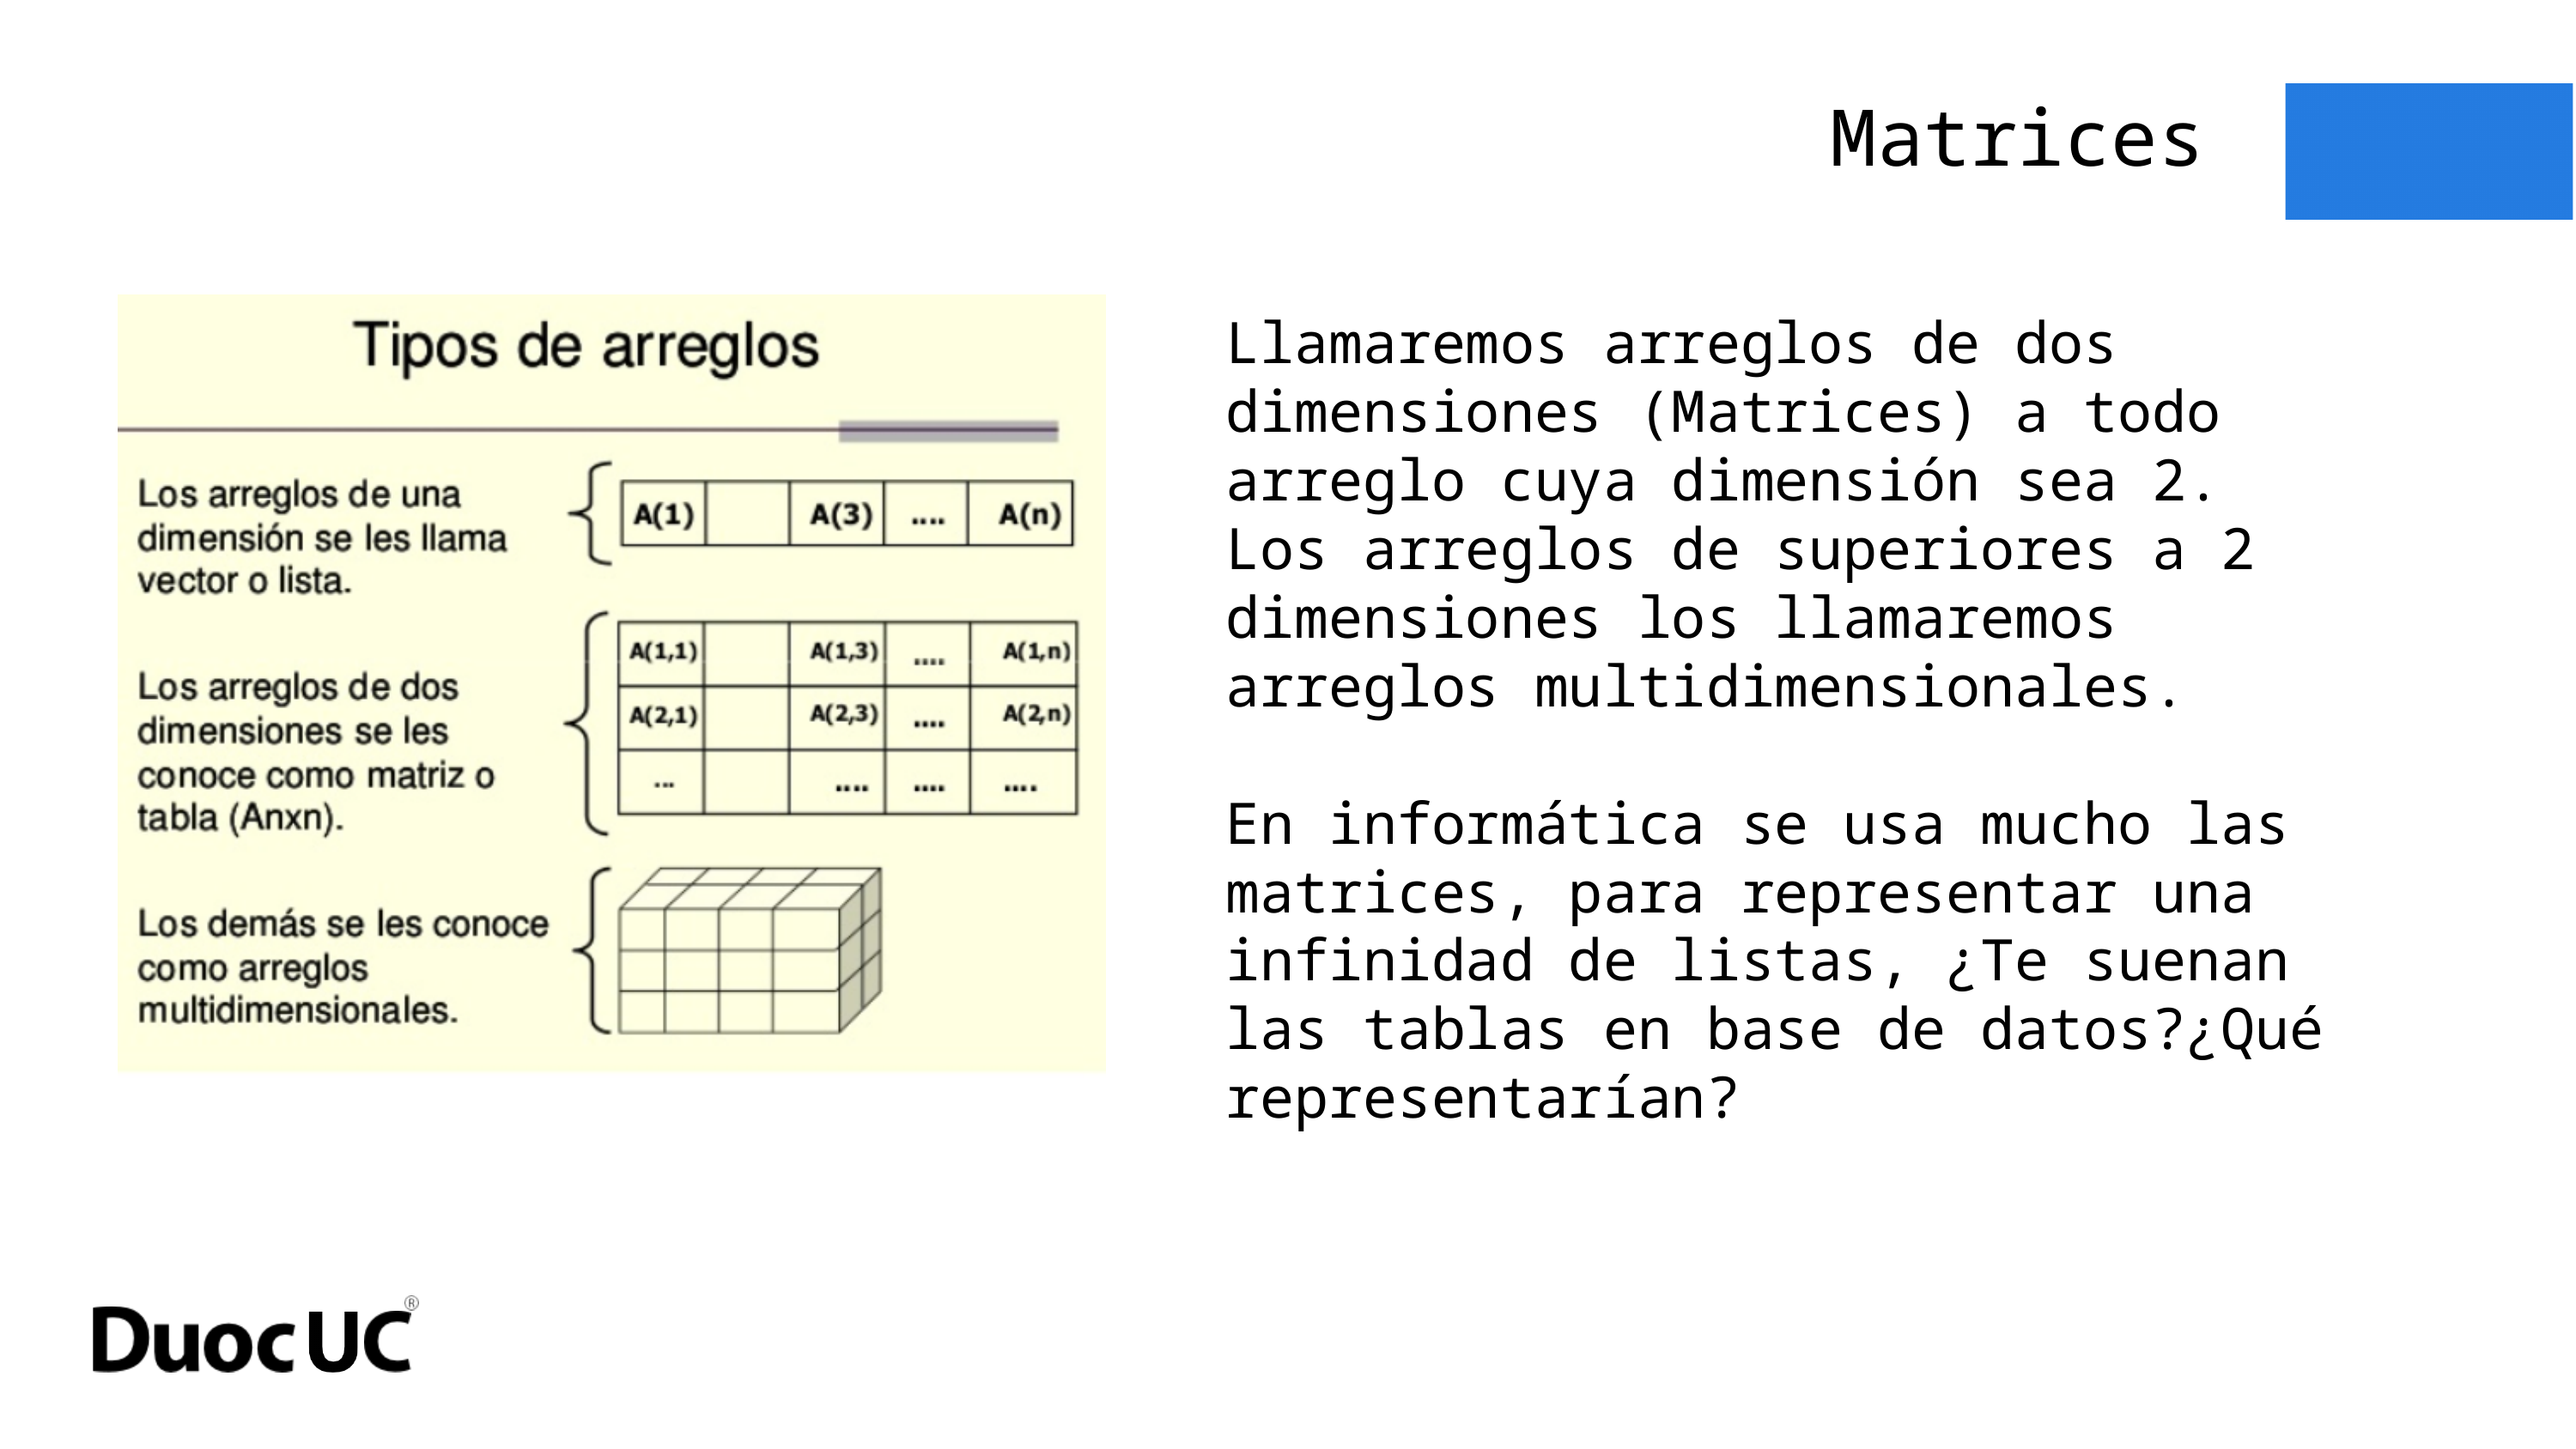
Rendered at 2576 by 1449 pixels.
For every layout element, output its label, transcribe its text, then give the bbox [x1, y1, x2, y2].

text_box Matrices [53, 88, 2205, 182]
text_box [308, 1312, 358, 1373]
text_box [93, 1306, 295, 1373]
picture [118, 294, 1106, 1097]
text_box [404, 1295, 420, 1311]
text_box [2285, 83, 2573, 221]
text_box Llamaremos arreglos de dos dimensiones (Matrices) a todo arreglo cuya dimensión sea 2. Los arreglos de superiores a 2 dimensiones los llamaremos arreglos multidimensionales. En informática se usa mucho las matrices, para representar una infinidad de listas, ¿Te suenan las tablas en base de datos?¿Qué representarían? [1212, 300, 2366, 1137]
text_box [363, 1311, 411, 1373]
